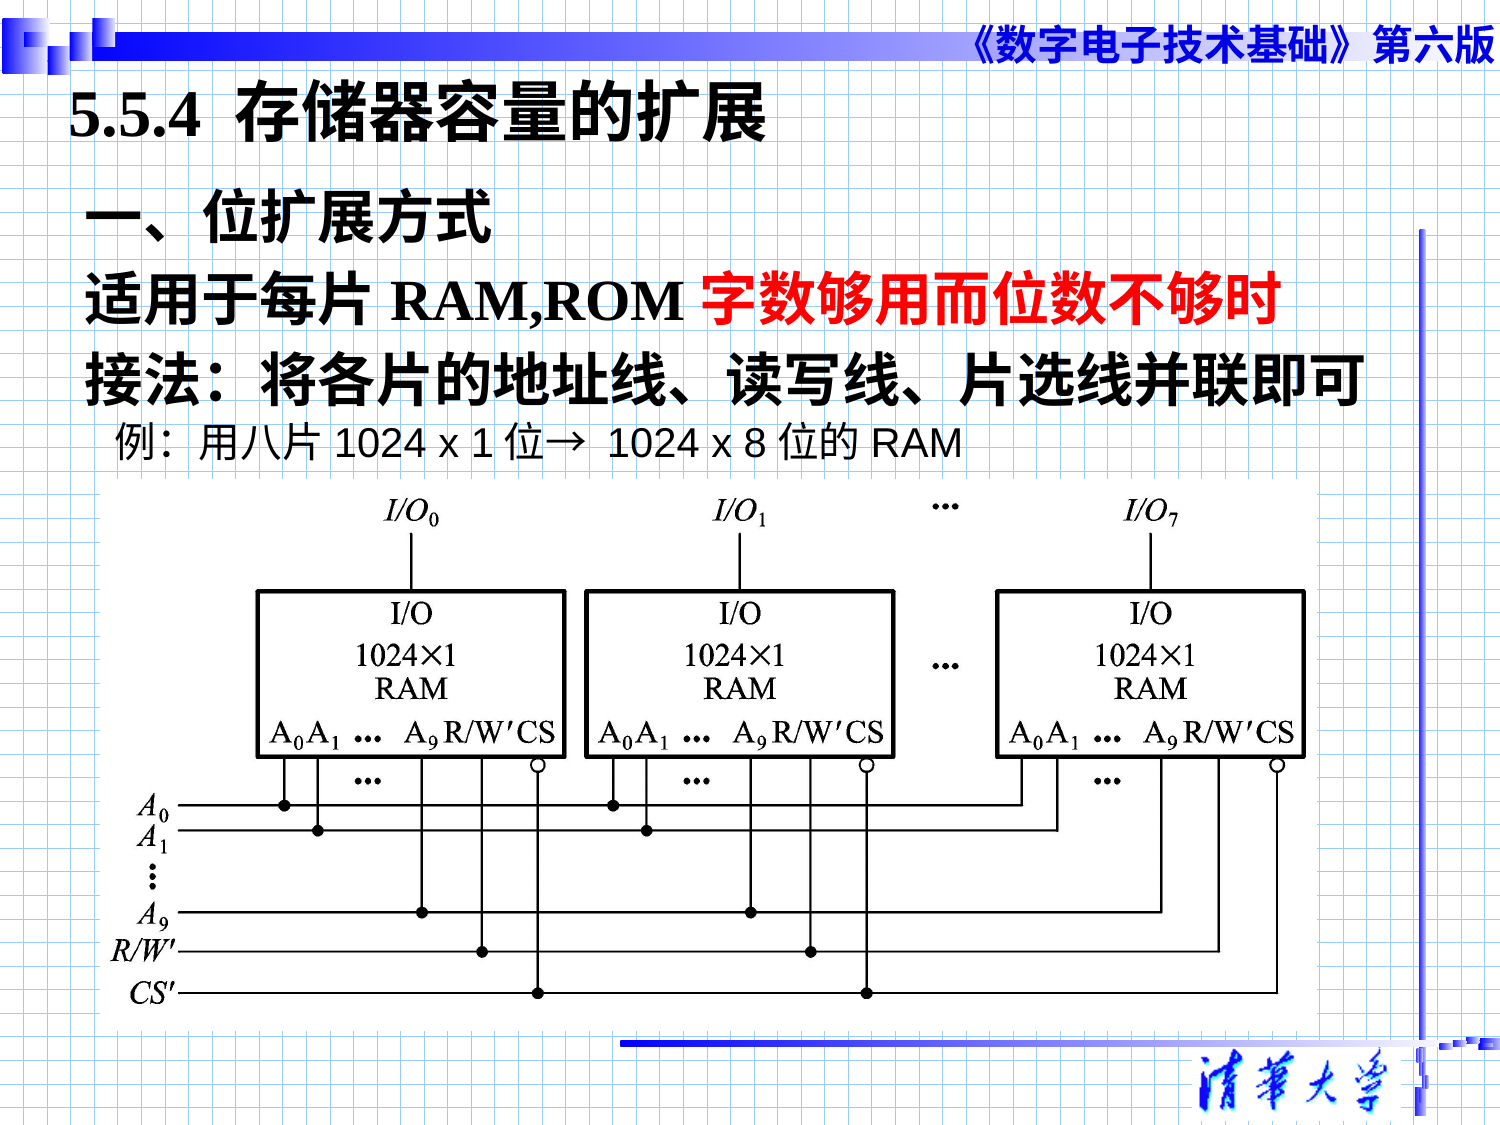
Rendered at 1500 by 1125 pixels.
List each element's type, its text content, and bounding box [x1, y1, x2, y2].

list 一、位扩展方式 适用于每片RAM,ROM字数够用而位数不够时 接法：将各片的地址线、读写线、片选线并联即可 [70, 172, 1405, 409]
title 5.5.4 存储器容量的扩展 [53, 42, 1404, 176]
text_box 例：用八片1024 x 1位→ 1024 x 8位的RAM [100, 408, 1176, 474]
picture [1192, 1046, 1401, 1121]
picture [99, 479, 1318, 1031]
table_cell 1 [858, 32, 862, 42]
table_cell 1 [941, 32, 946, 42]
table_cell 0 [774, 32, 778, 42]
